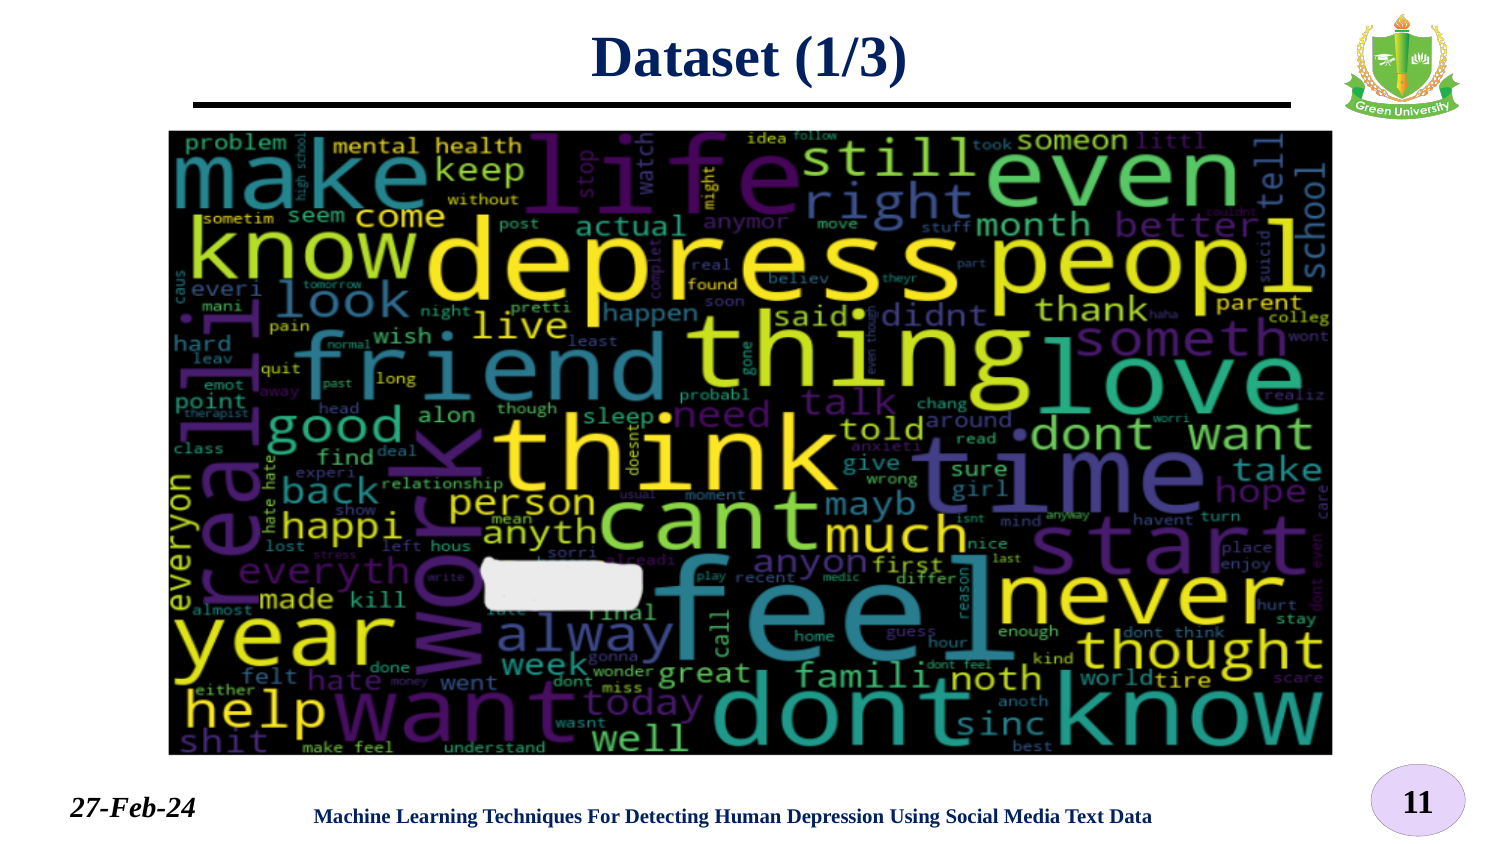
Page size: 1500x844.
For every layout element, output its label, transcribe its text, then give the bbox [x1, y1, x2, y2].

picture [154, 2, 1472, 768]
text_box Machine Learning Techniques For Detecting Human Depression Using Social Media Text Data [298, 795, 1303, 836]
text_box 11 [1368, 762, 1468, 839]
text_box 27-Feb-24 [55, 781, 247, 831]
title Dataset (1/3) [75, 14, 1326, 92]
